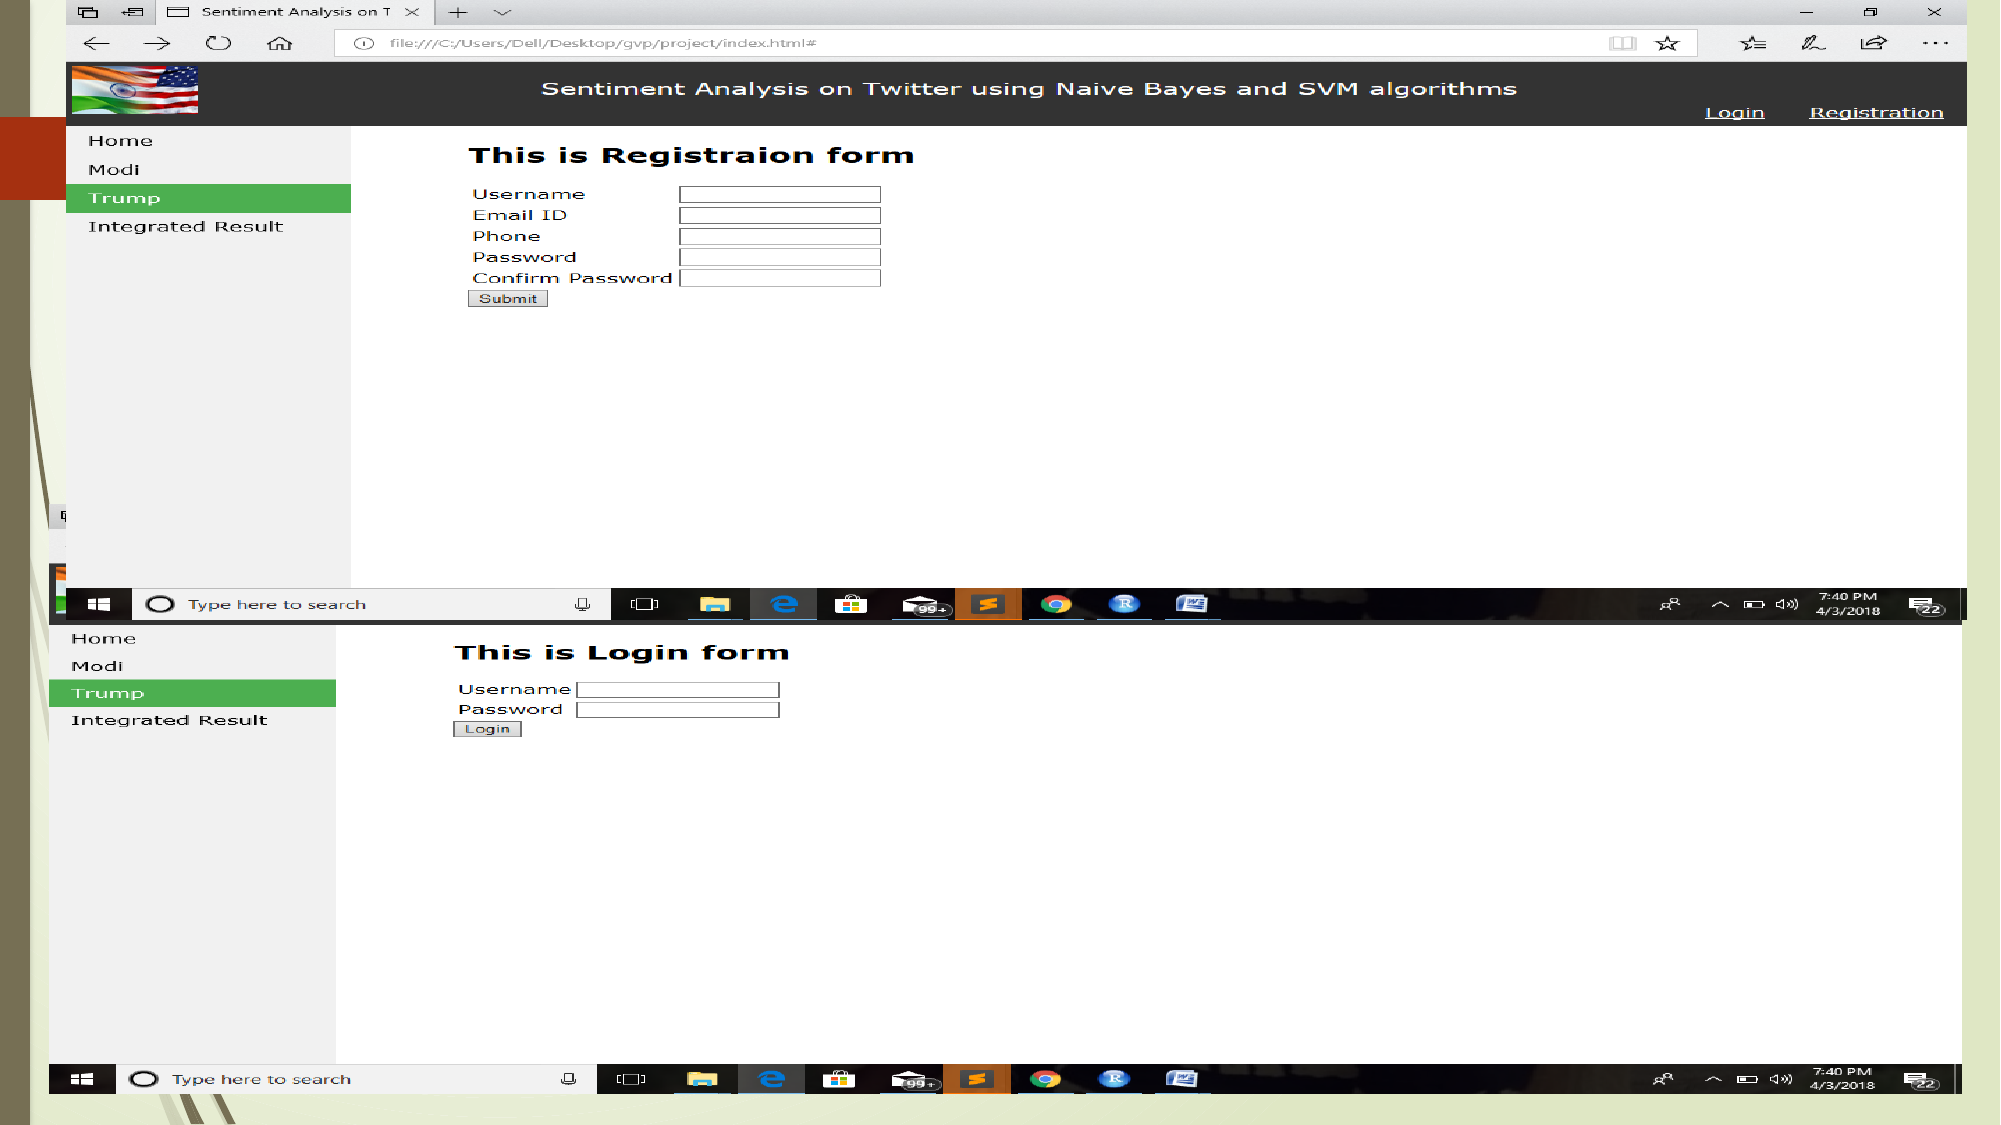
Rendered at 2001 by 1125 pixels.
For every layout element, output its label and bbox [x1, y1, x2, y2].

picture [49, 504, 1963, 1095]
list [66, 0, 1967, 620]
